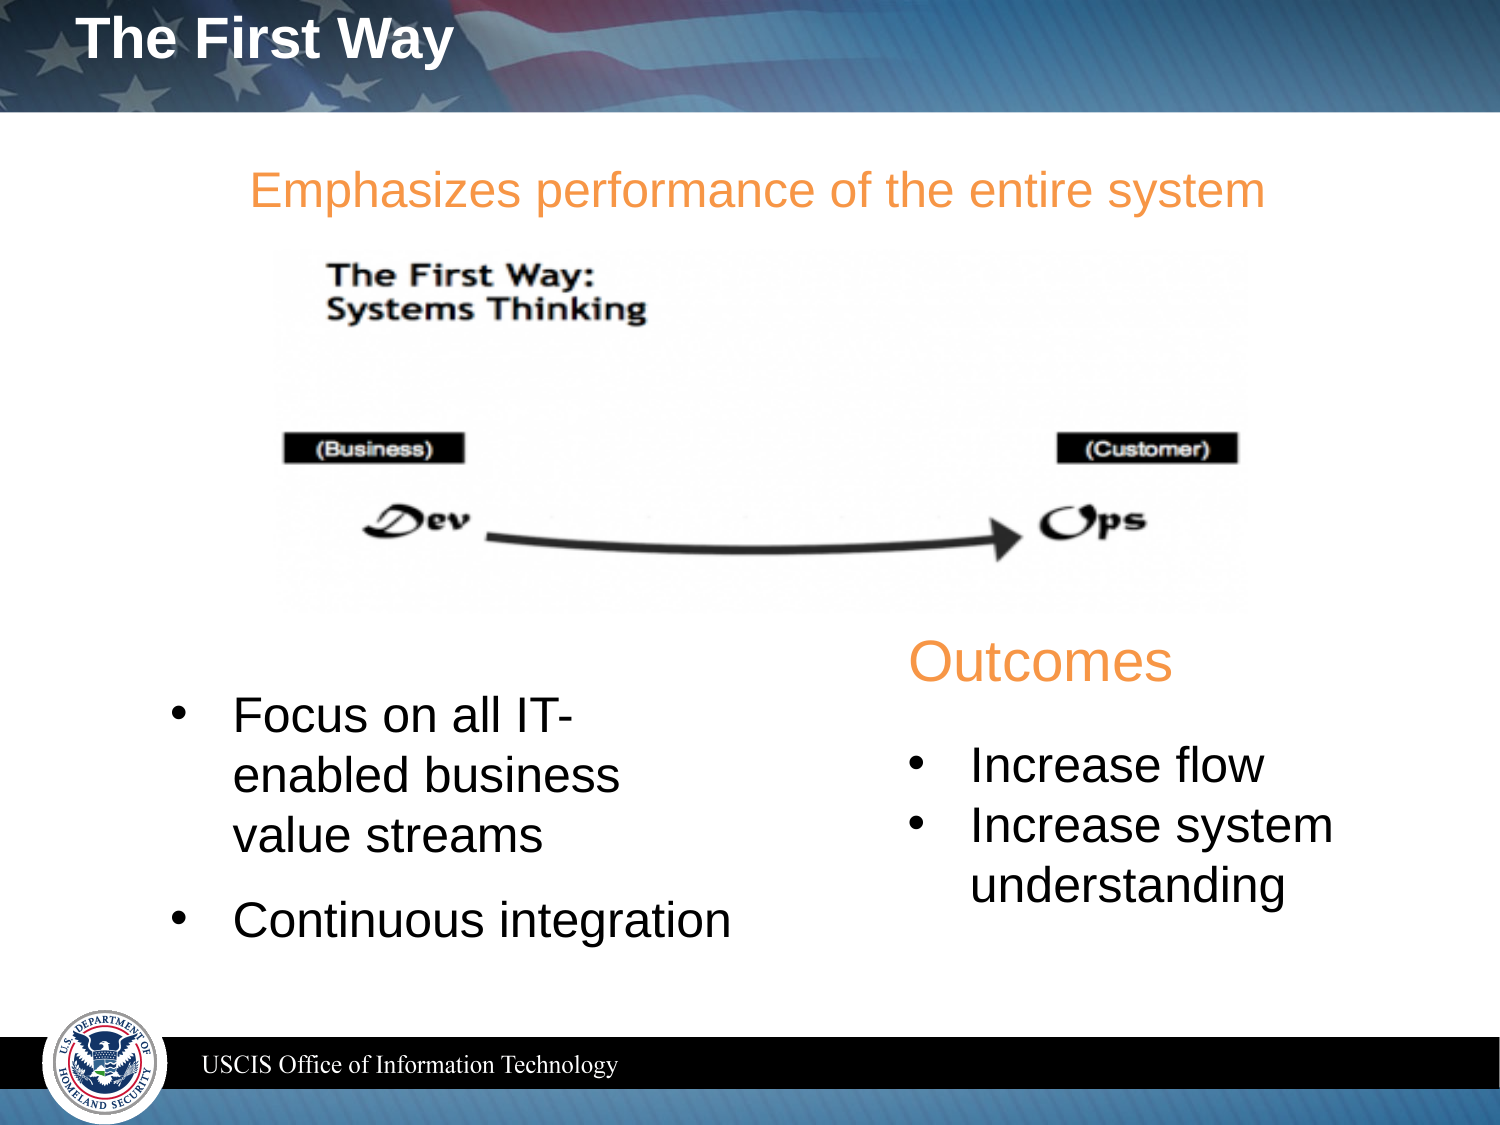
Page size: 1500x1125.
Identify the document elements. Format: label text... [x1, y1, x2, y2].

text_box Emphasizes performance of the entire system [241, 150, 1275, 226]
text_box Focus on all IT-enabled business value streams Continuous integration [87, 675, 759, 955]
text_box Increase flow Increase system understanding [824, 701, 1370, 920]
text_box Outcomes [900, 622, 1182, 700]
picture [0, 1000, 1500, 1125]
picture [273, 249, 1249, 615]
picture [0, 0, 1500, 112]
slide_number [1226, 1036, 1476, 1091]
title The First Way [74, 0, 1426, 102]
